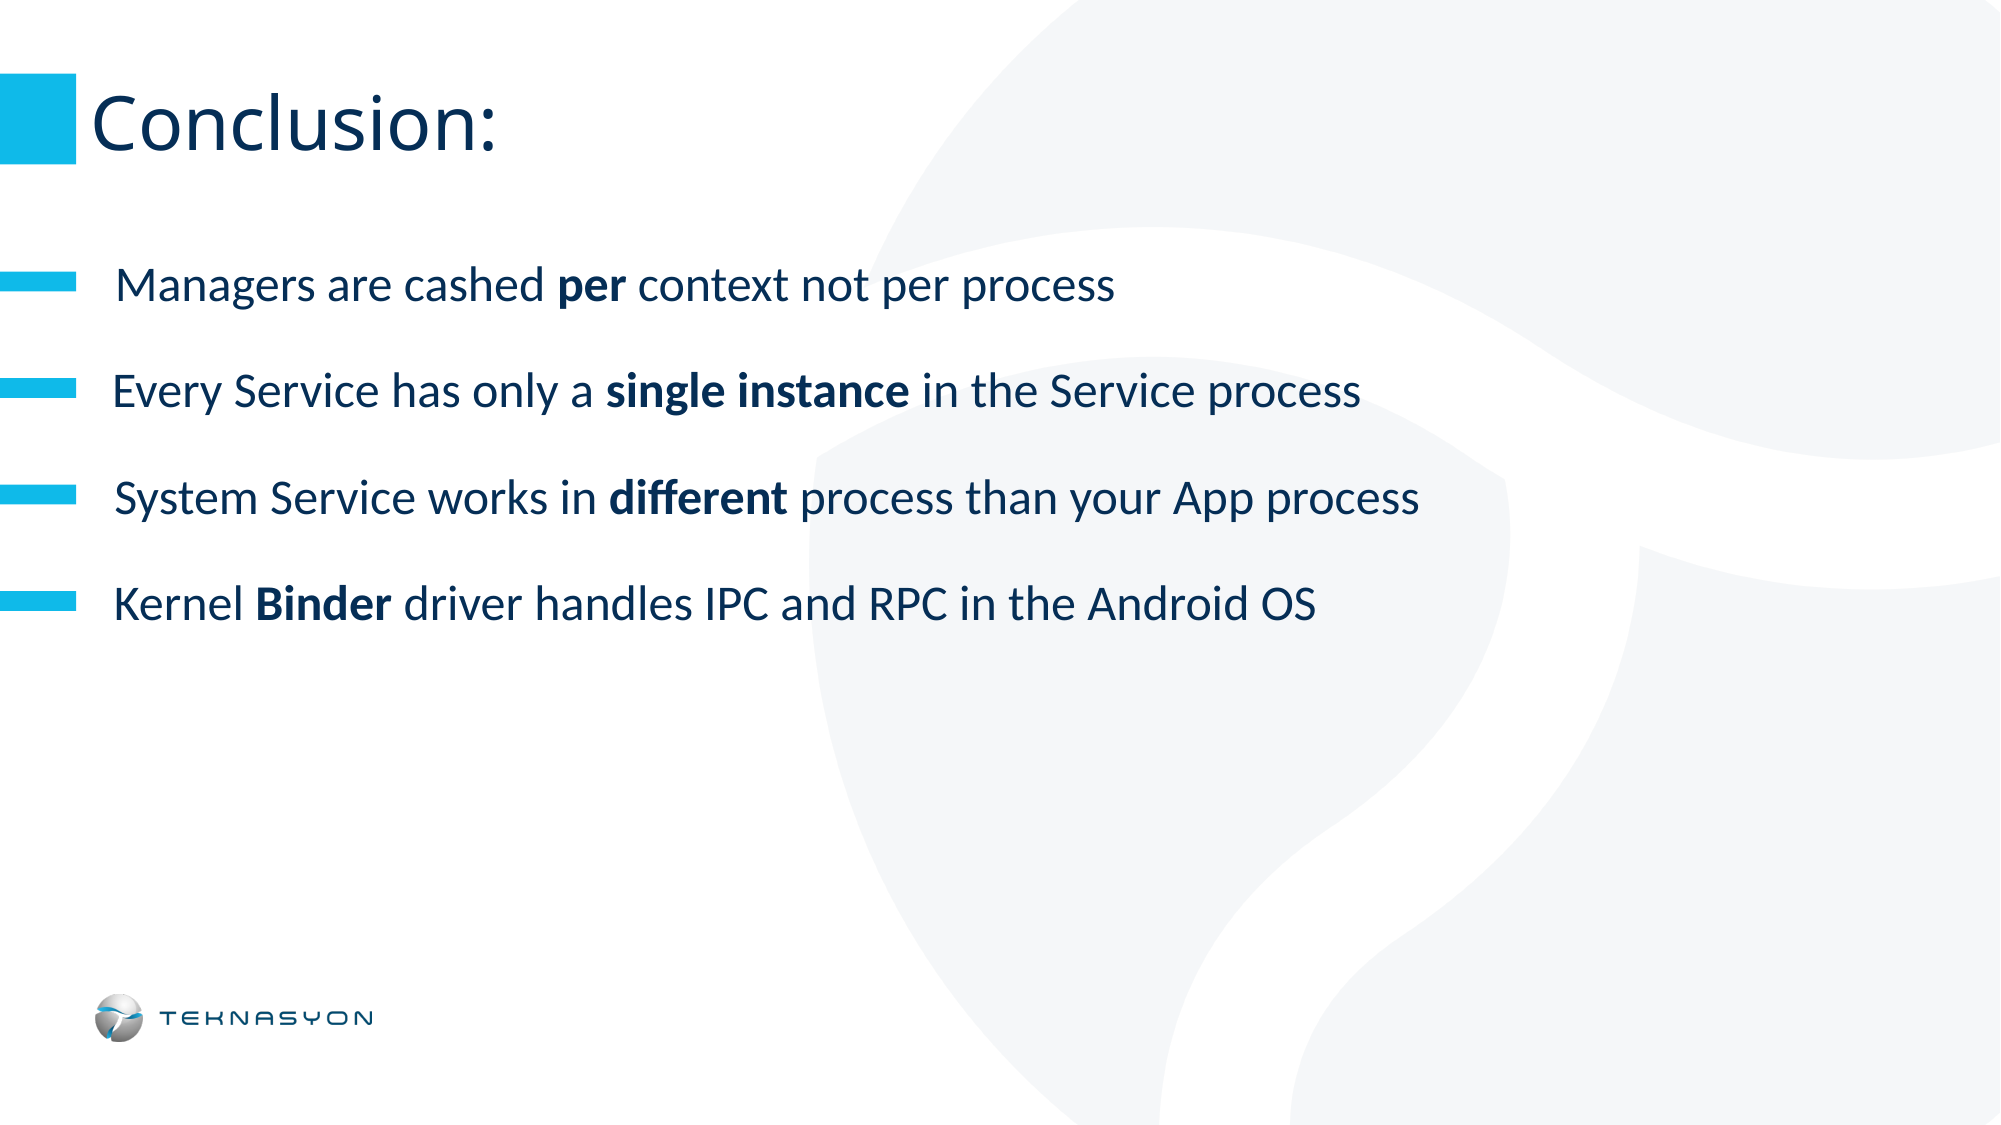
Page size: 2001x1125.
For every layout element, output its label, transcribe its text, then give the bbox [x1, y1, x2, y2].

text_box [0, 484, 77, 505]
text_box Every Service has only a single instance in the Service process [97, 350, 809, 425]
text_box [0, 271, 77, 292]
text_box Conclusion: [76, 68, 809, 174]
text_box [0, 590, 77, 612]
picture [809, 0, 2000, 1125]
text_box [0, 72, 77, 165]
text_box System Service works in different process than your App process [99, 456, 809, 532]
text_box Kernel Binder driver handles IPC and RPC in the Android OS [99, 563, 809, 638]
text_box Managers are cashed per context not per process [99, 243, 809, 319]
picture [94, 994, 372, 1042]
text_box [0, 377, 77, 399]
